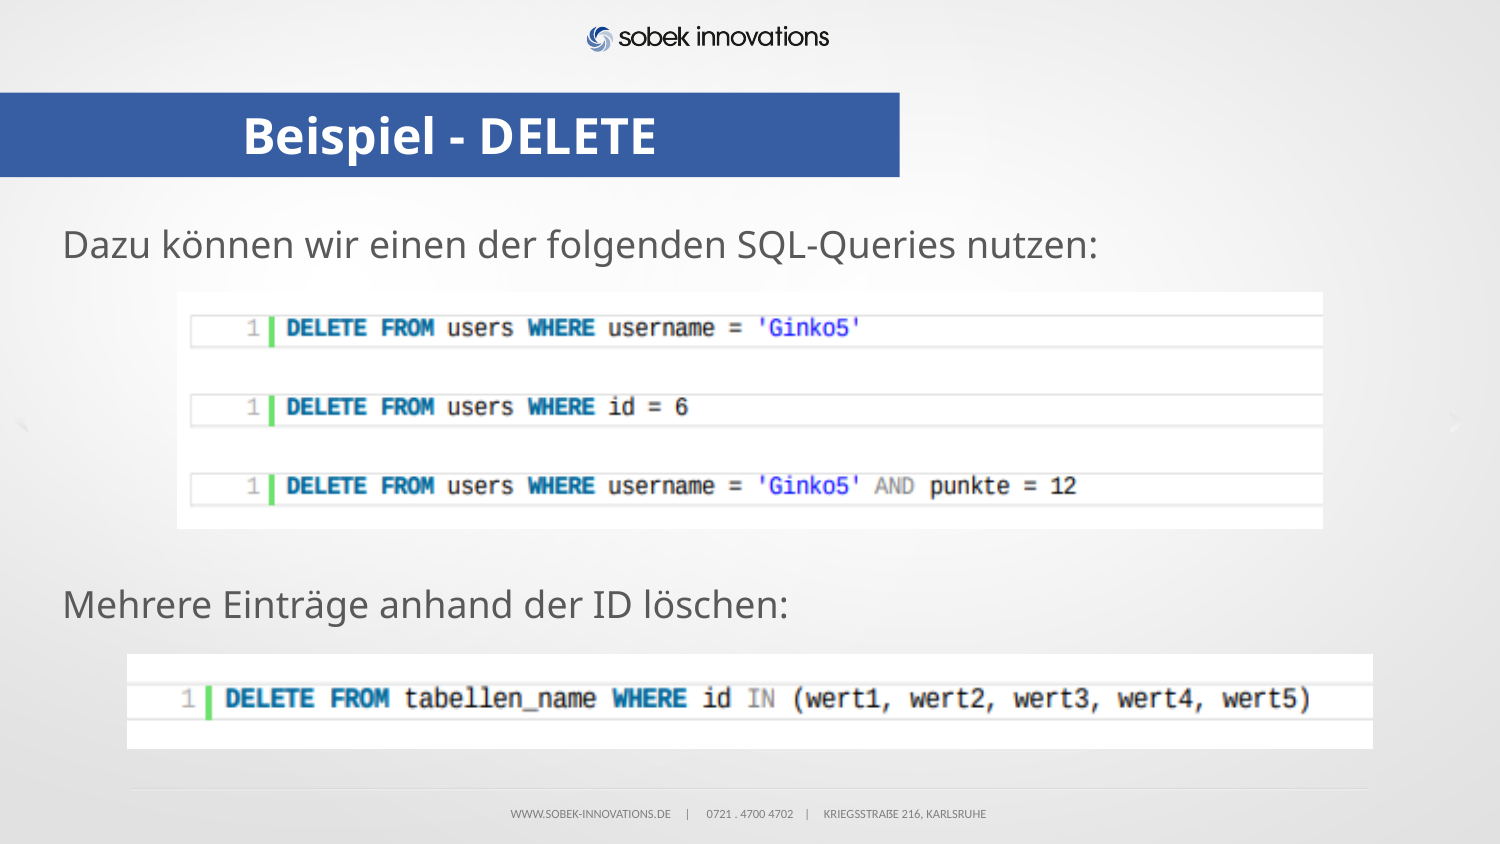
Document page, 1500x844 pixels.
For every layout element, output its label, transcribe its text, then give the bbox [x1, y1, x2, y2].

list Dazu können wir einen der folgenden SQL-Queries nutzen: Mehrere Einträge anhand der ID löschen: [62, 221, 1449, 783]
title Beispiel - DELETE [0, 92, 900, 178]
picture [0, 0, 1500, 844]
